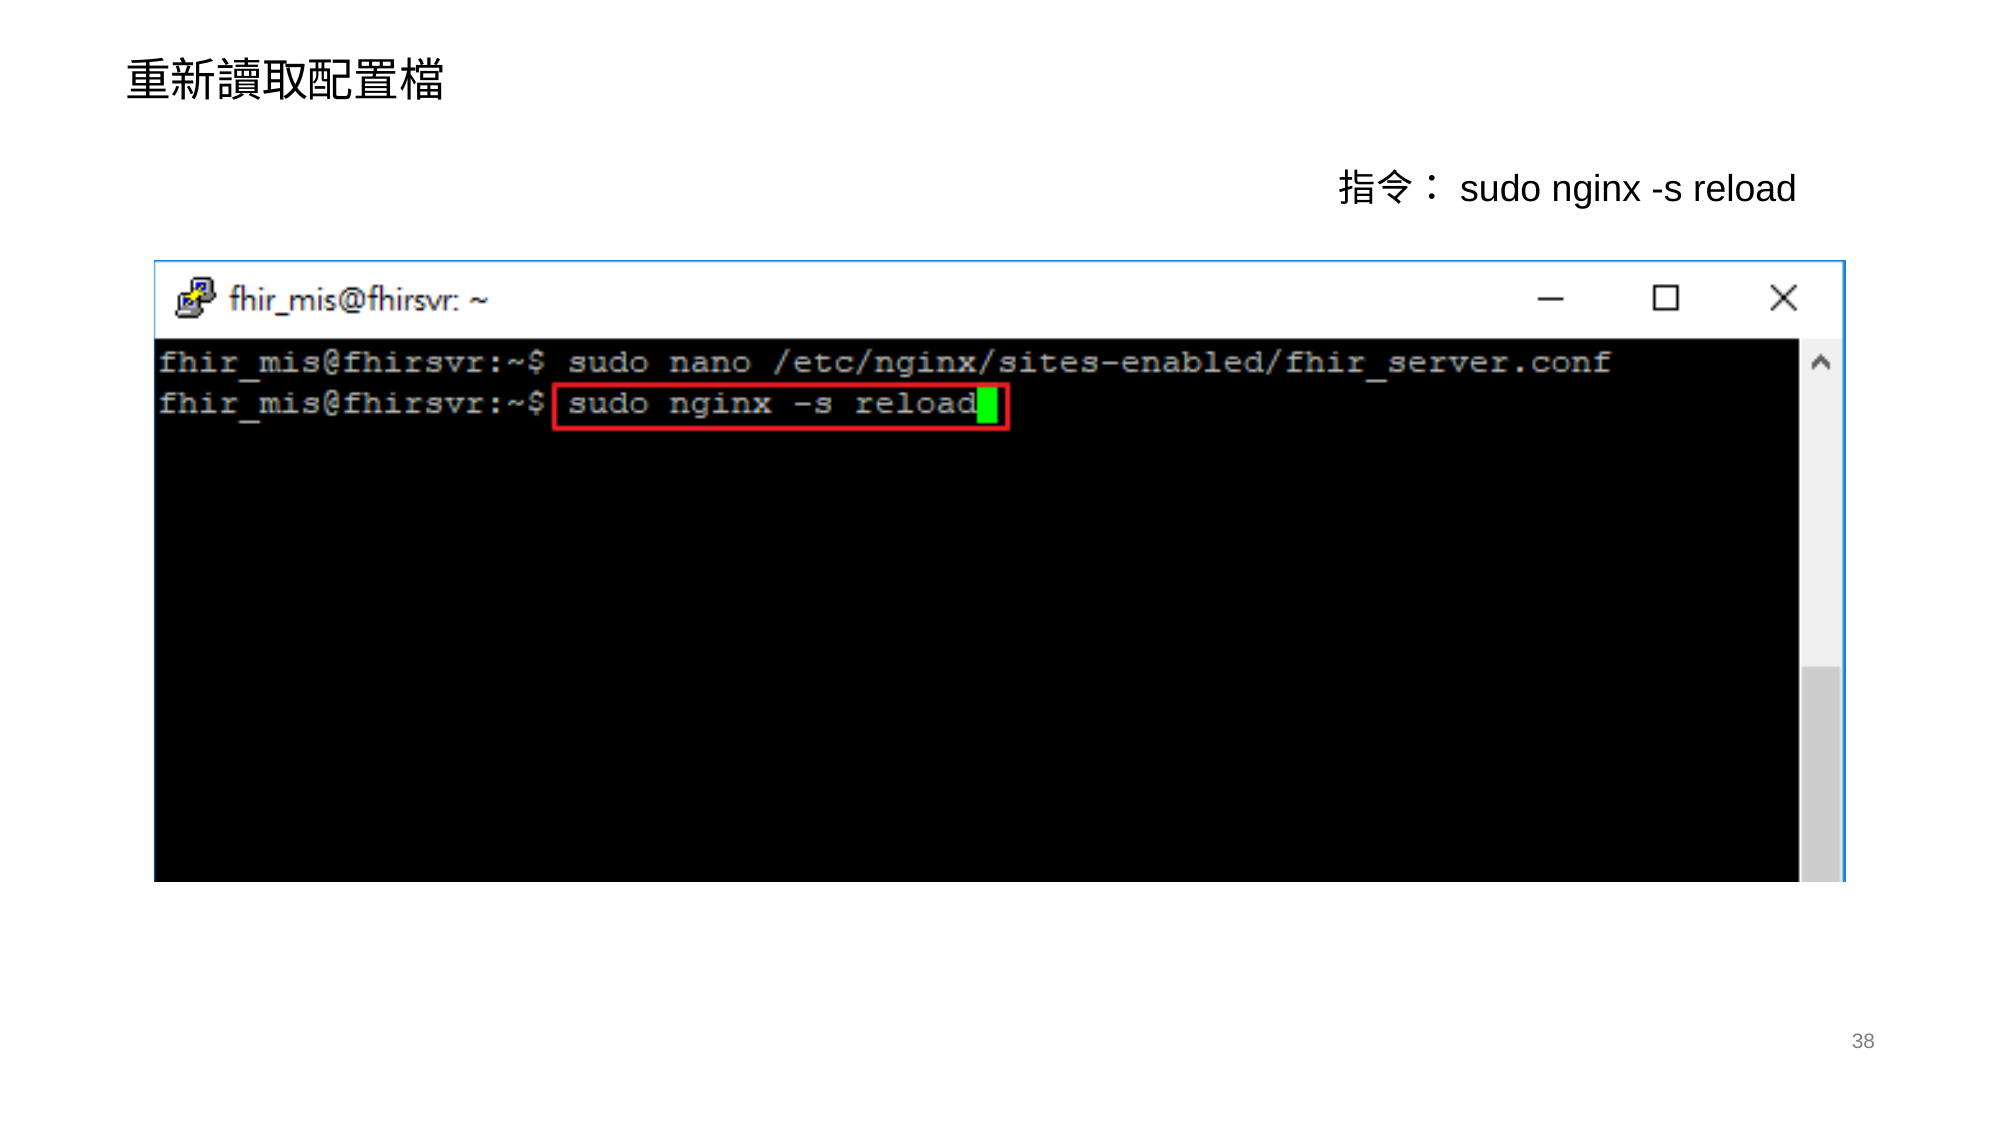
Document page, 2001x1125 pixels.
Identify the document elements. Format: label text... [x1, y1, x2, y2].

slide_number 38 [1412, 1022, 1890, 1057]
picture [153, 260, 1846, 882]
text_box 指令：sudo nginx -s reload [1324, 156, 1890, 217]
title 重新讀取配置檔 [109, 0, 1890, 169]
